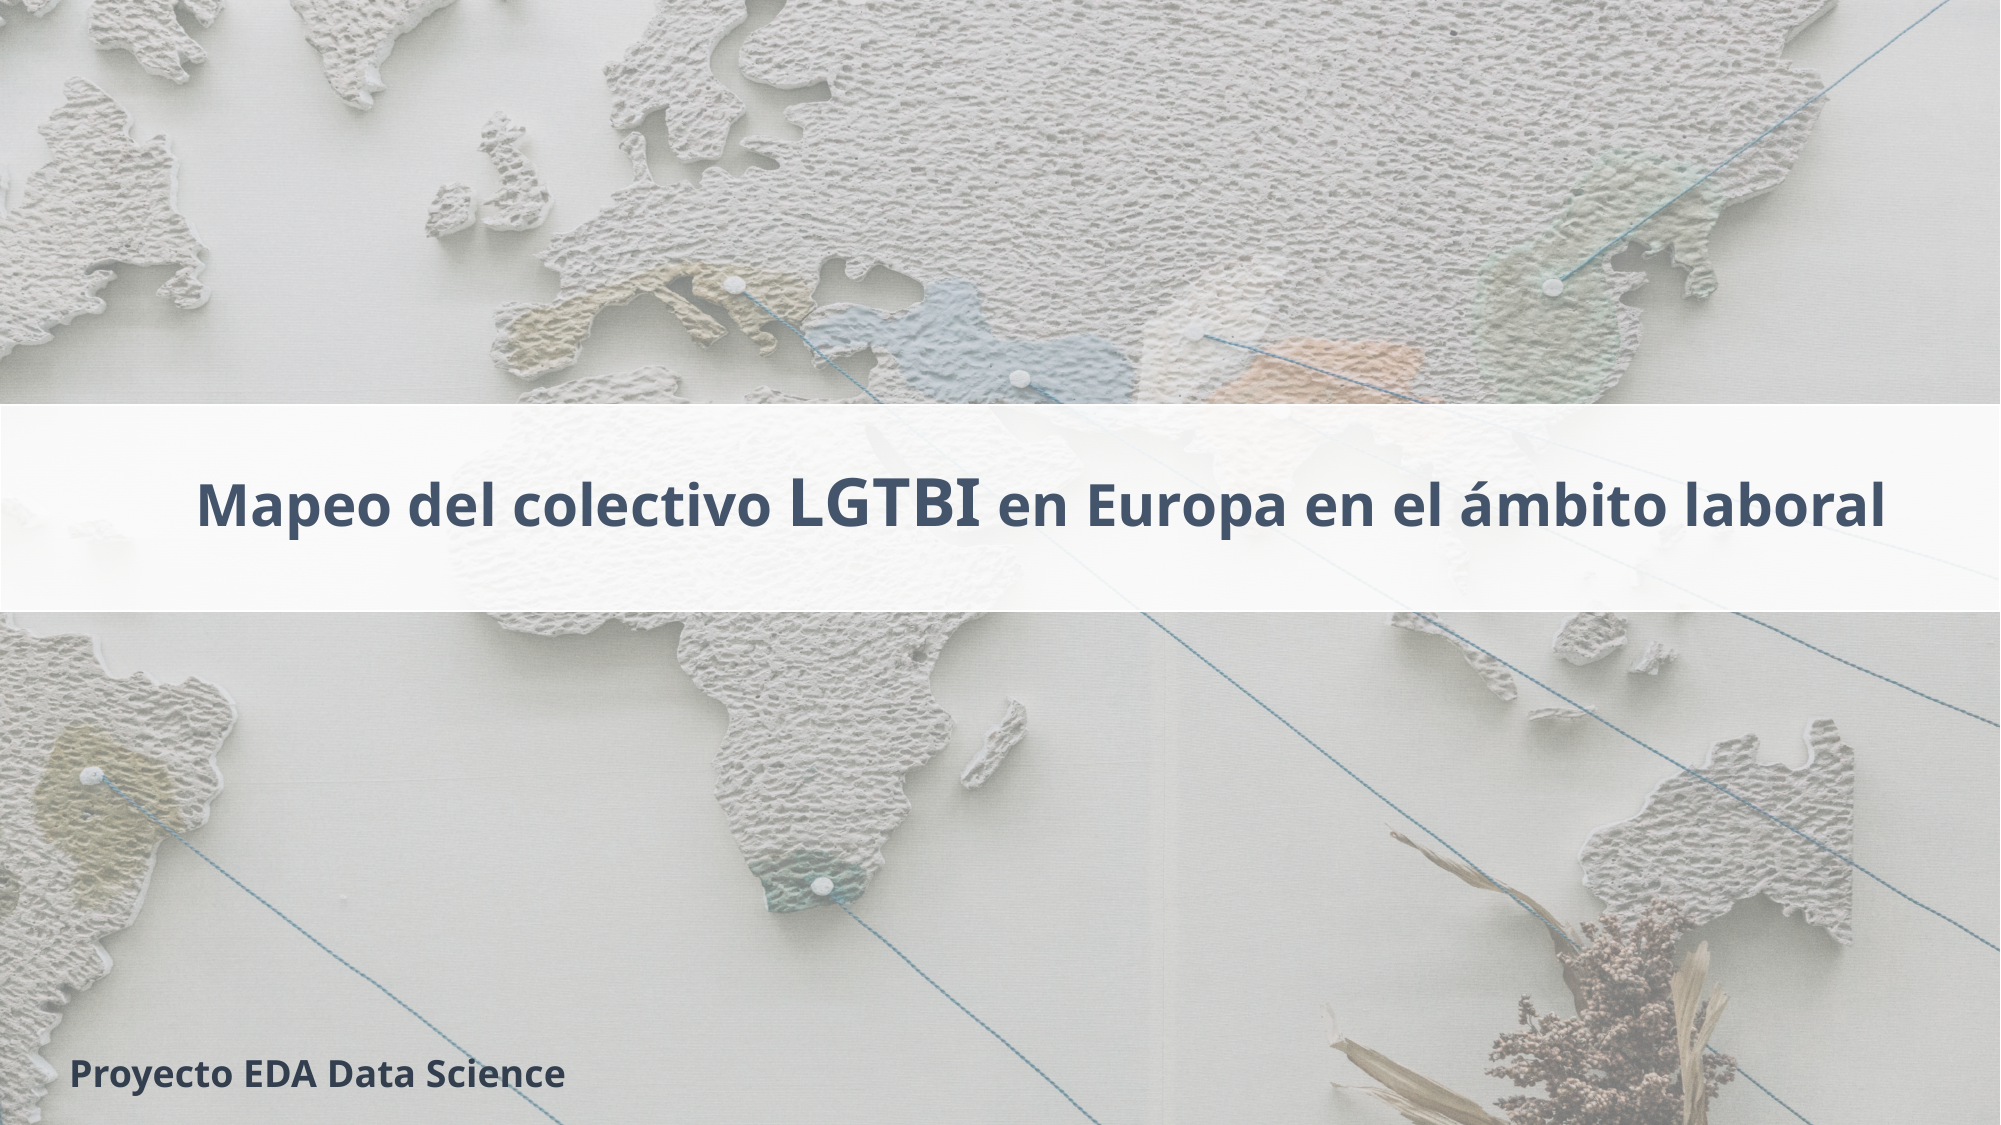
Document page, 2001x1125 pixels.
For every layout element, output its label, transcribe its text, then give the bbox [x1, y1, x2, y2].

text_box [0, 404, 2000, 612]
text_box Mapeo del colectivo LGTBI en Europa en el ámbito laboral [85, 452, 1998, 547]
title Proyecto EDA Data Science [0, 1022, 636, 1103]
